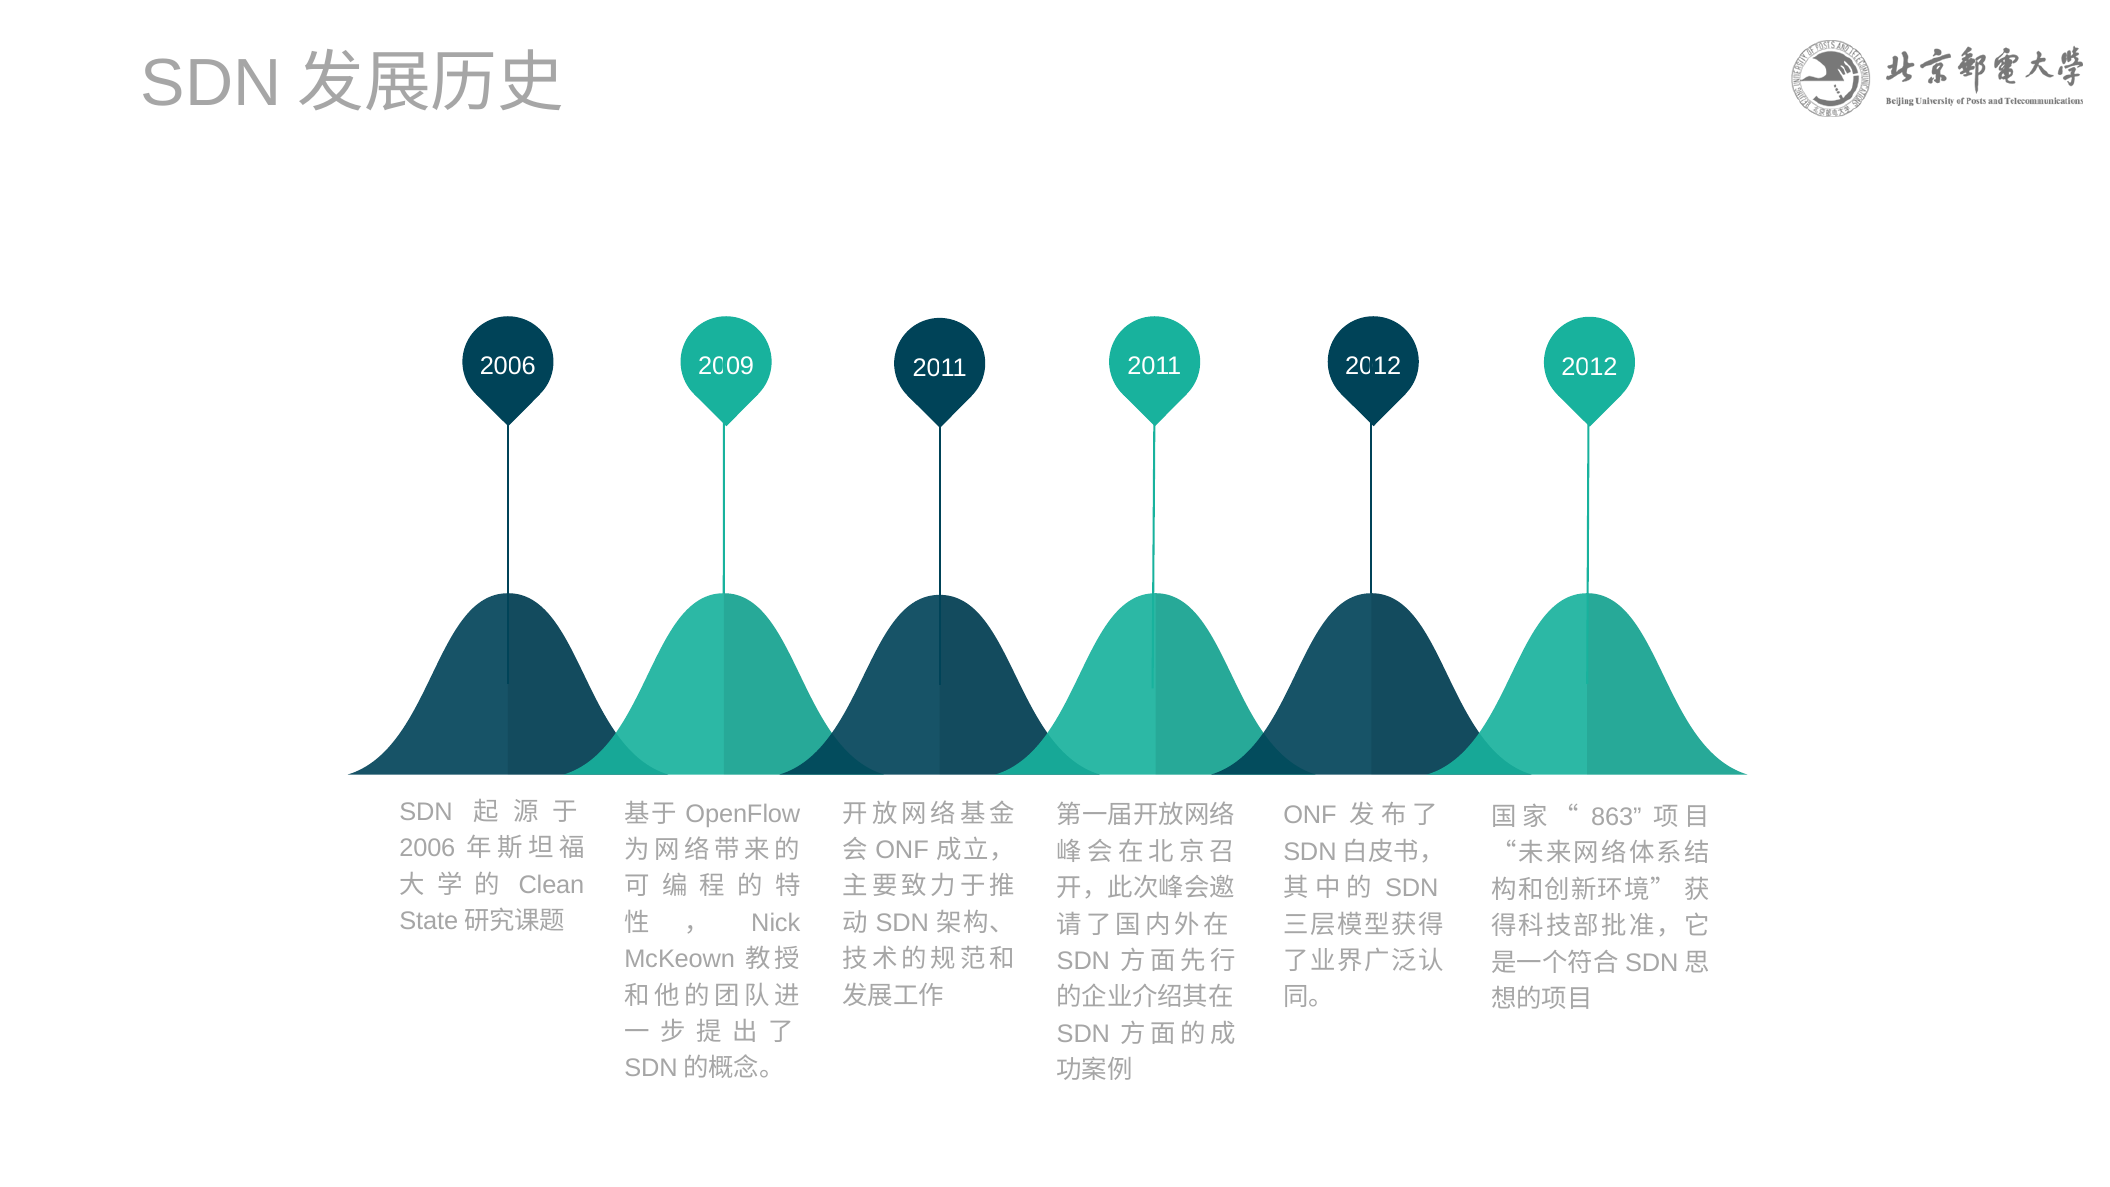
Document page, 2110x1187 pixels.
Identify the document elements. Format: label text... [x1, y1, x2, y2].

text_box 基于OpenFlow 为网络带来的可编程的特性，Nick McKeown教授和他的团队进一步提出了SDN的概念。 [624, 790, 801, 1082]
text_box 第一届开放网络峰会在北京召开，此次峰会邀请了国内外在SDN方面先行的企业介绍其在SDN方面的成功案例 [1056, 792, 1236, 1084]
picture [1791, 40, 2083, 118]
text_box SDN发展历史 [140, 38, 789, 119]
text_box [779, 594, 995, 775]
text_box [347, 593, 563, 775]
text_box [462, 316, 554, 427]
text_box ONF发布了SDN白皮书，其中的SDN三层模型获得了业界广泛认同。 [1283, 792, 1445, 1011]
text_box SDN起源于2006年斯坦福大学的Clean State研究课题 [399, 789, 585, 935]
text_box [894, 317, 986, 428]
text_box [1327, 316, 1419, 427]
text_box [995, 593, 1211, 775]
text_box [1543, 316, 1635, 427]
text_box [1211, 593, 1426, 775]
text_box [1109, 316, 1201, 427]
text_box 开放网络基金会ONF成立，主要致力于推动SDN架构、技术的规范和发展工作 [842, 790, 1016, 1010]
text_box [563, 593, 884, 775]
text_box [1426, 593, 1748, 775]
text_box 国家“863”项目“未来网络体系结构和创新环境” 获得科技部批准，它是一个符合SDN思想的项目 [1491, 794, 1710, 1013]
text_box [680, 316, 772, 427]
